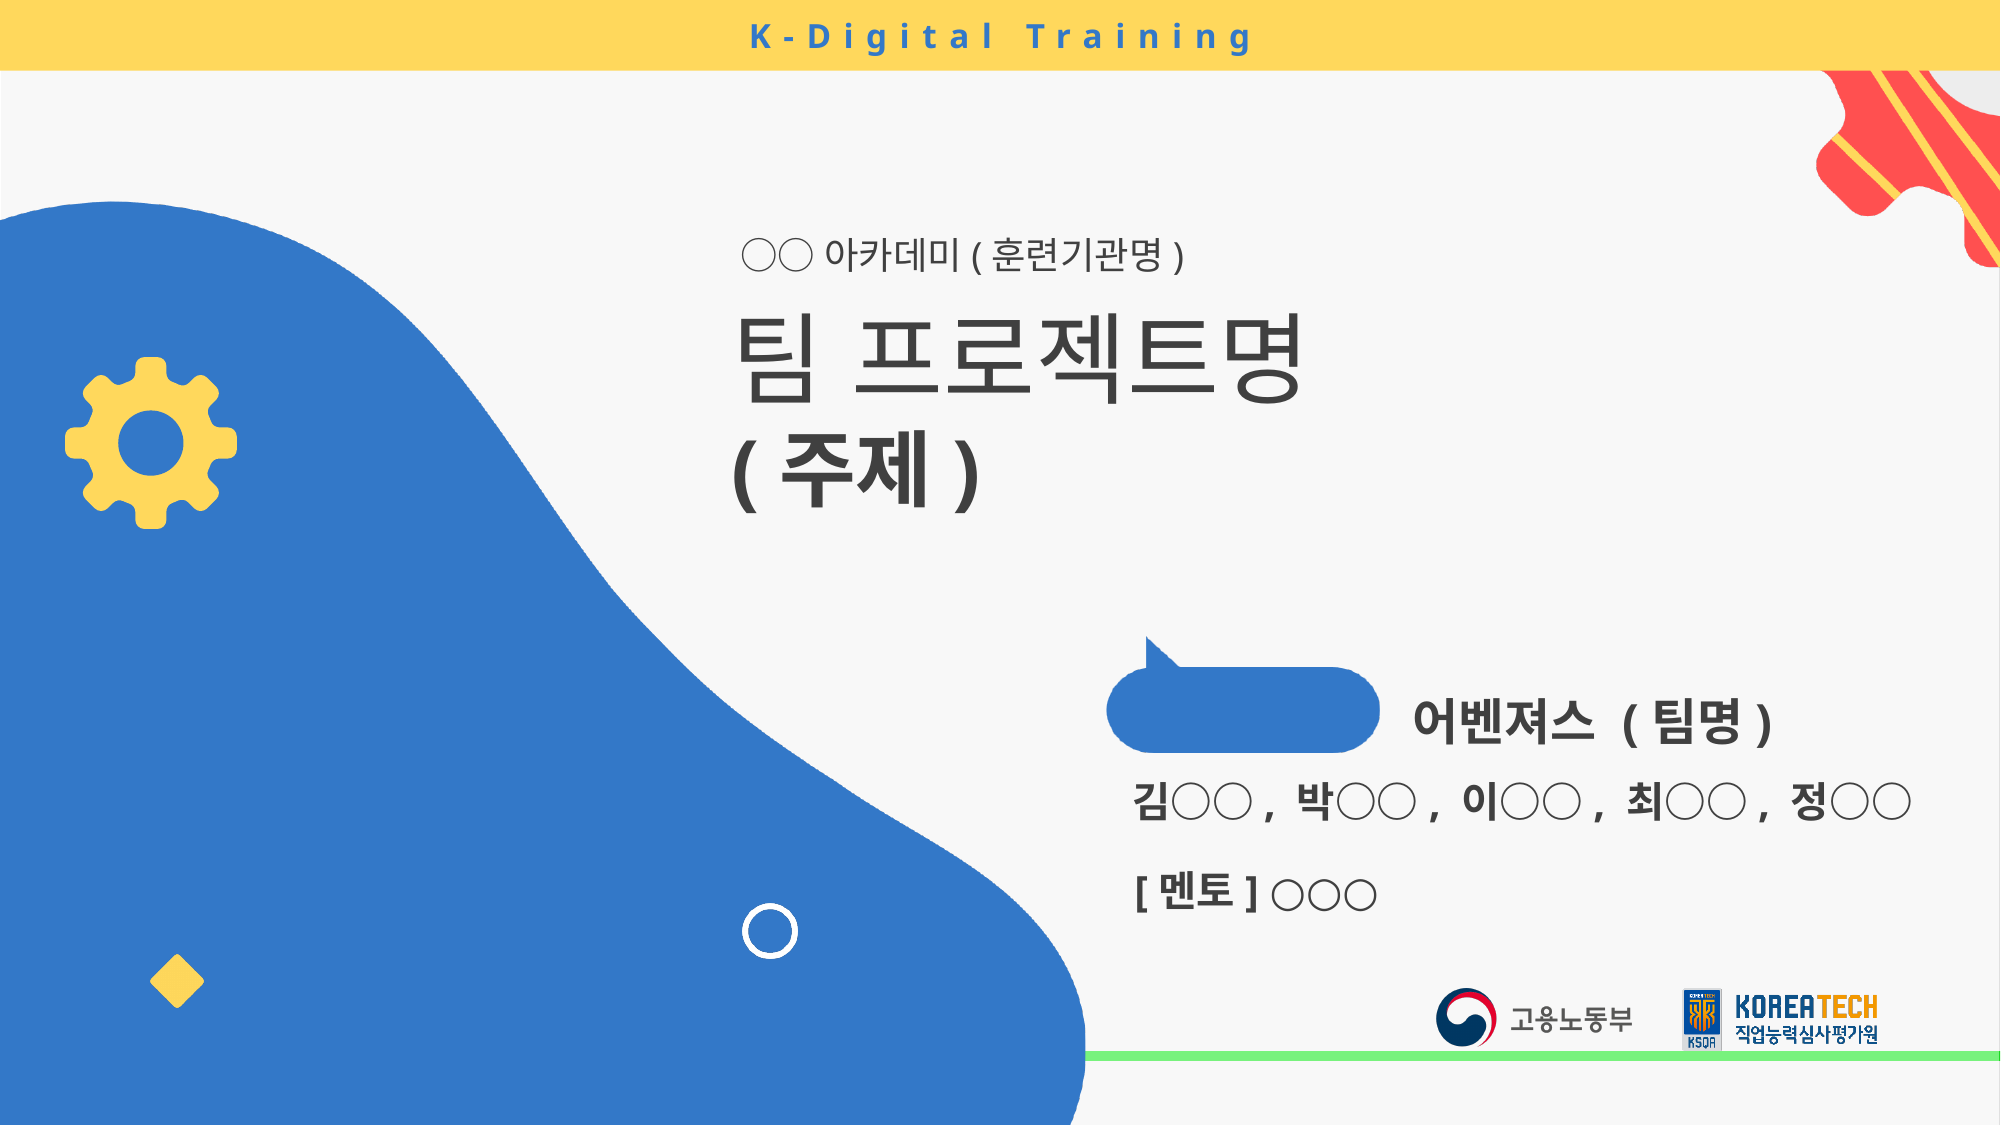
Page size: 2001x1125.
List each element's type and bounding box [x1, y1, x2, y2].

picture [0, 0, 2000, 1125]
text_box [64, 357, 237, 529]
text_box [1106, 636, 1966, 906]
text_box [1086, 224, 1884, 519]
text_box [1436, 988, 1877, 1051]
